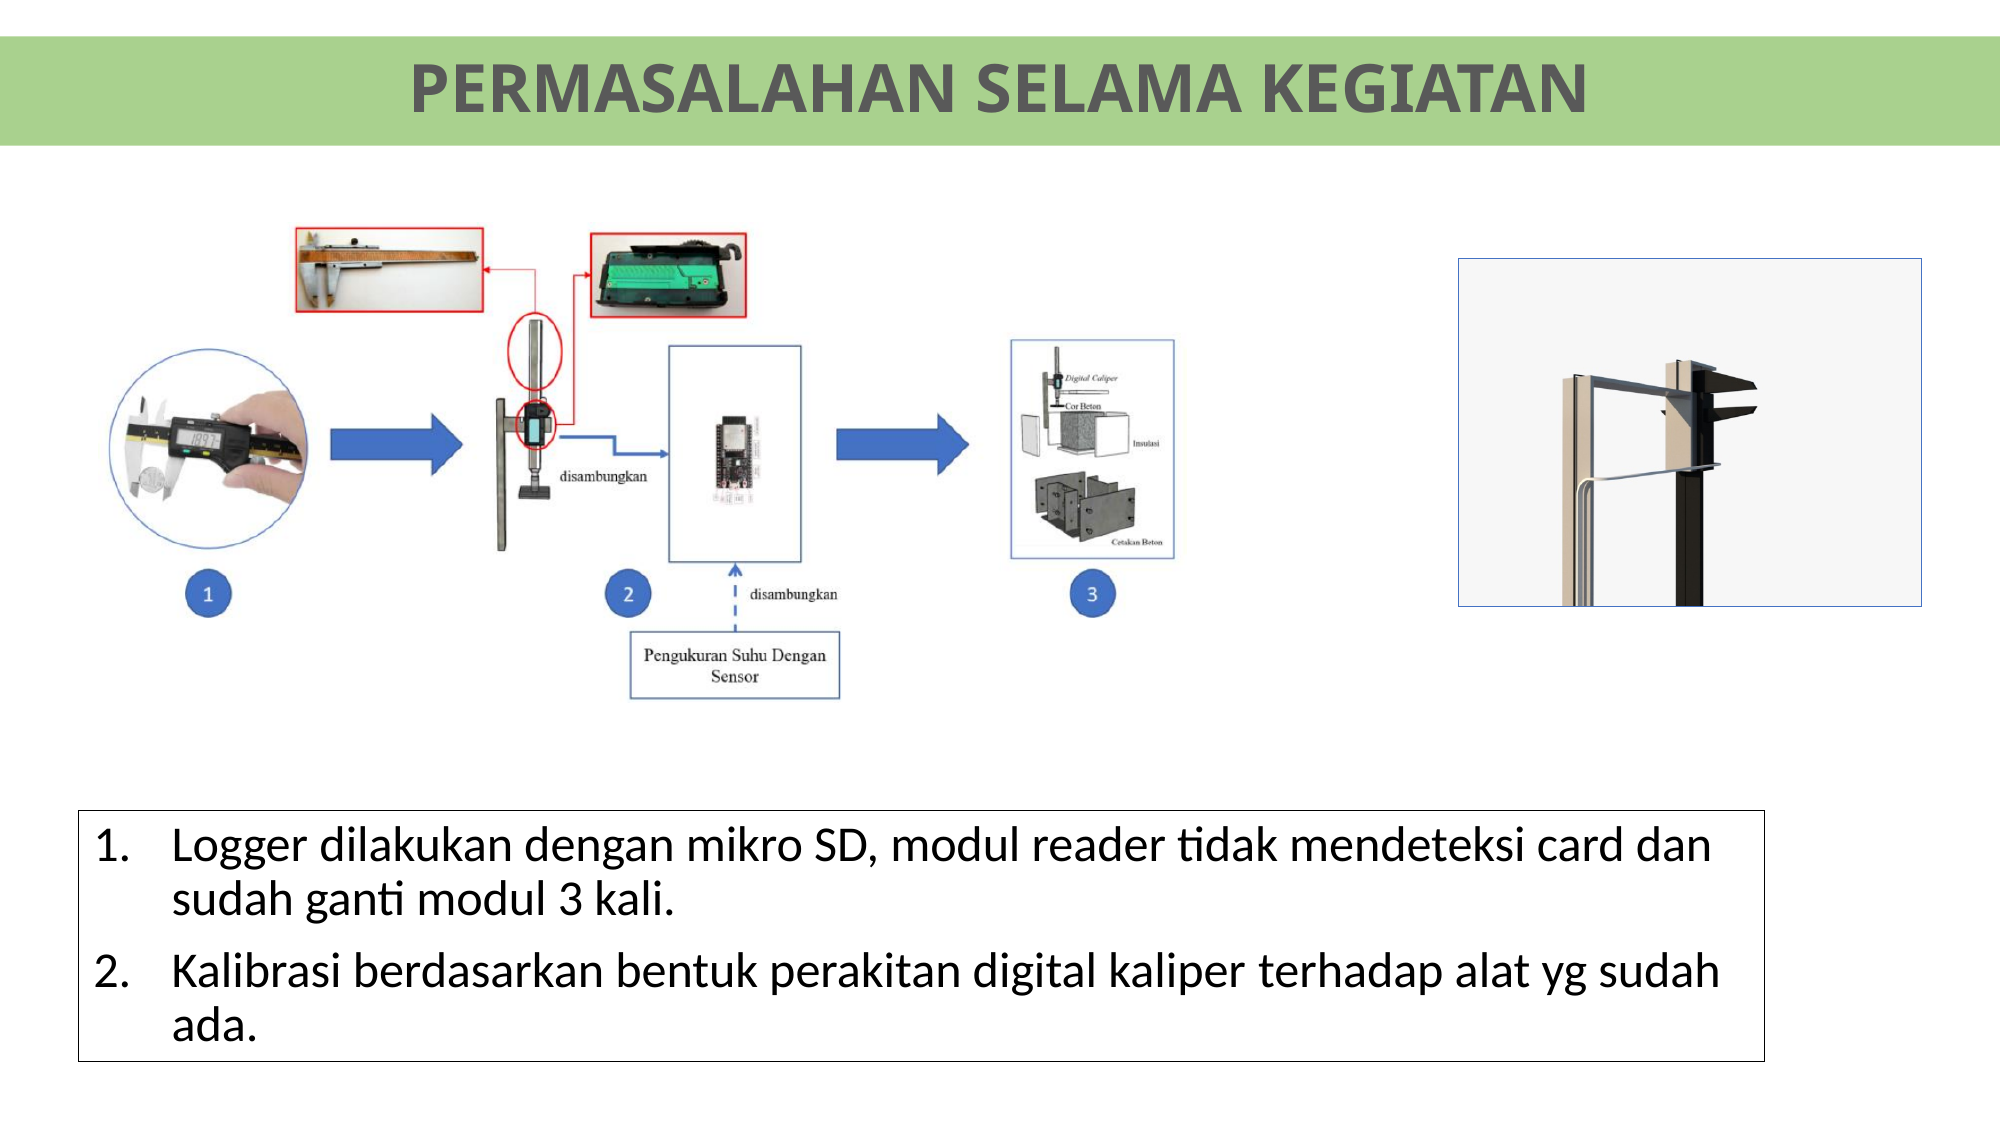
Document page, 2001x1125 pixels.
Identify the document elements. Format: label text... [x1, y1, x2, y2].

picture [78, 190, 1196, 718]
picture [1458, 258, 1922, 607]
title PERMASALAHAN SELAMA KEGIATAN [0, 36, 2000, 146]
list Logger dilakukan dengan mikro SD, modul reader tidak mendeteksi card dan sudah ganti modul 3 kali. Kalibrasi berdasarkan bentuk perakitan digital kaliper terhadap alat yg sudah ada. [78, 810, 1765, 1062]
